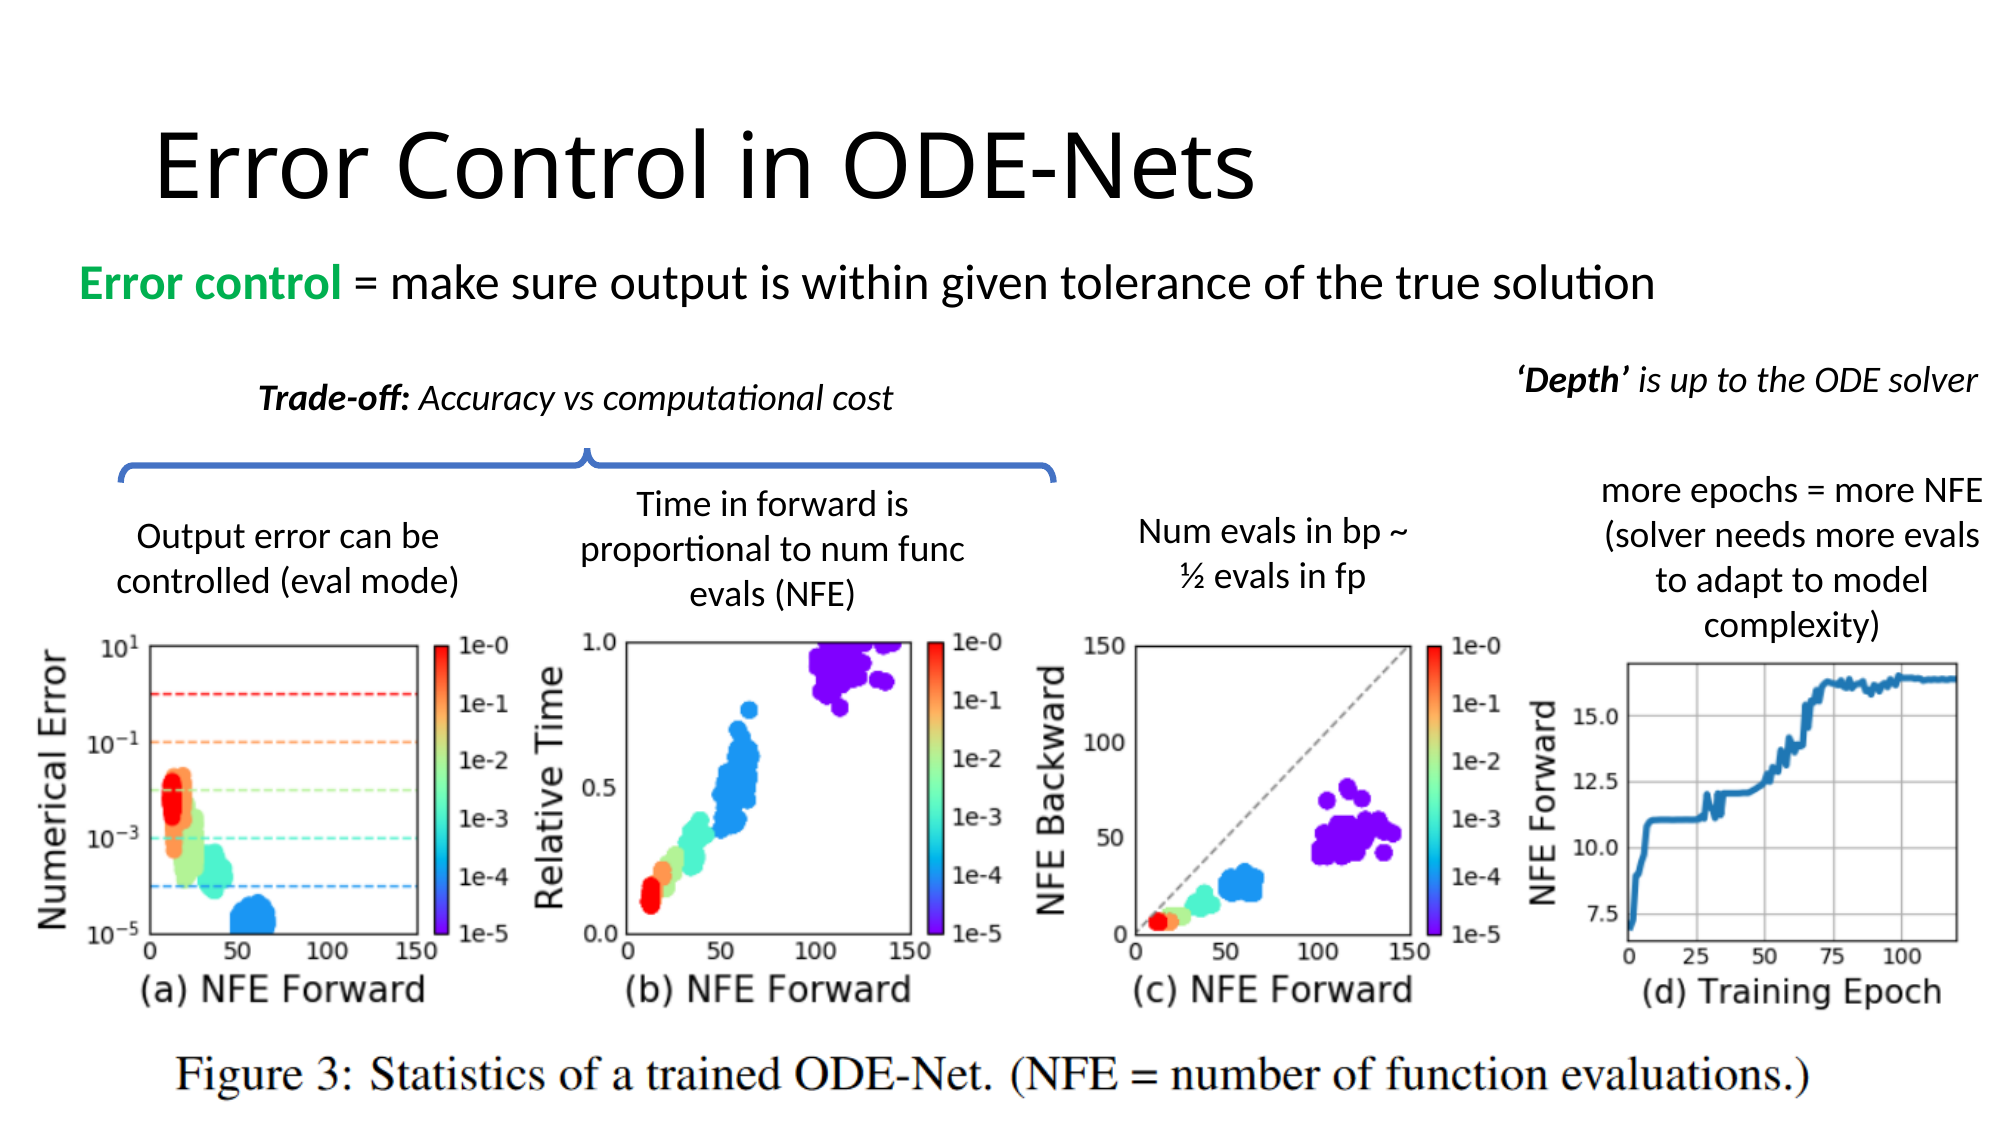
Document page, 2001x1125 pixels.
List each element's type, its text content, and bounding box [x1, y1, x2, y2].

picture [0, 609, 2000, 1125]
text_box Num evals in bp ~ ½ evals in fp [1122, 498, 1425, 604]
text_box [120, 448, 1055, 483]
text_box Output error can be controlled (eval mode) [84, 503, 492, 609]
text_box Trade-off: Accuracy vs computational cost [243, 365, 932, 425]
text_box Error control = make sure output is within given tolerance of the true solution [64, 242, 1888, 318]
text_box more epochs = more NFE (solver needs more evals to adapt to model complexity) [1584, 457, 2000, 609]
text_box ‘Depth’ is up to the ODE solver [1500, 347, 2000, 408]
text_box Time in forward is proportional to num func evals (NFE) [546, 483, 1000, 609]
title Error Control in ODE-Nets [137, 59, 1863, 242]
